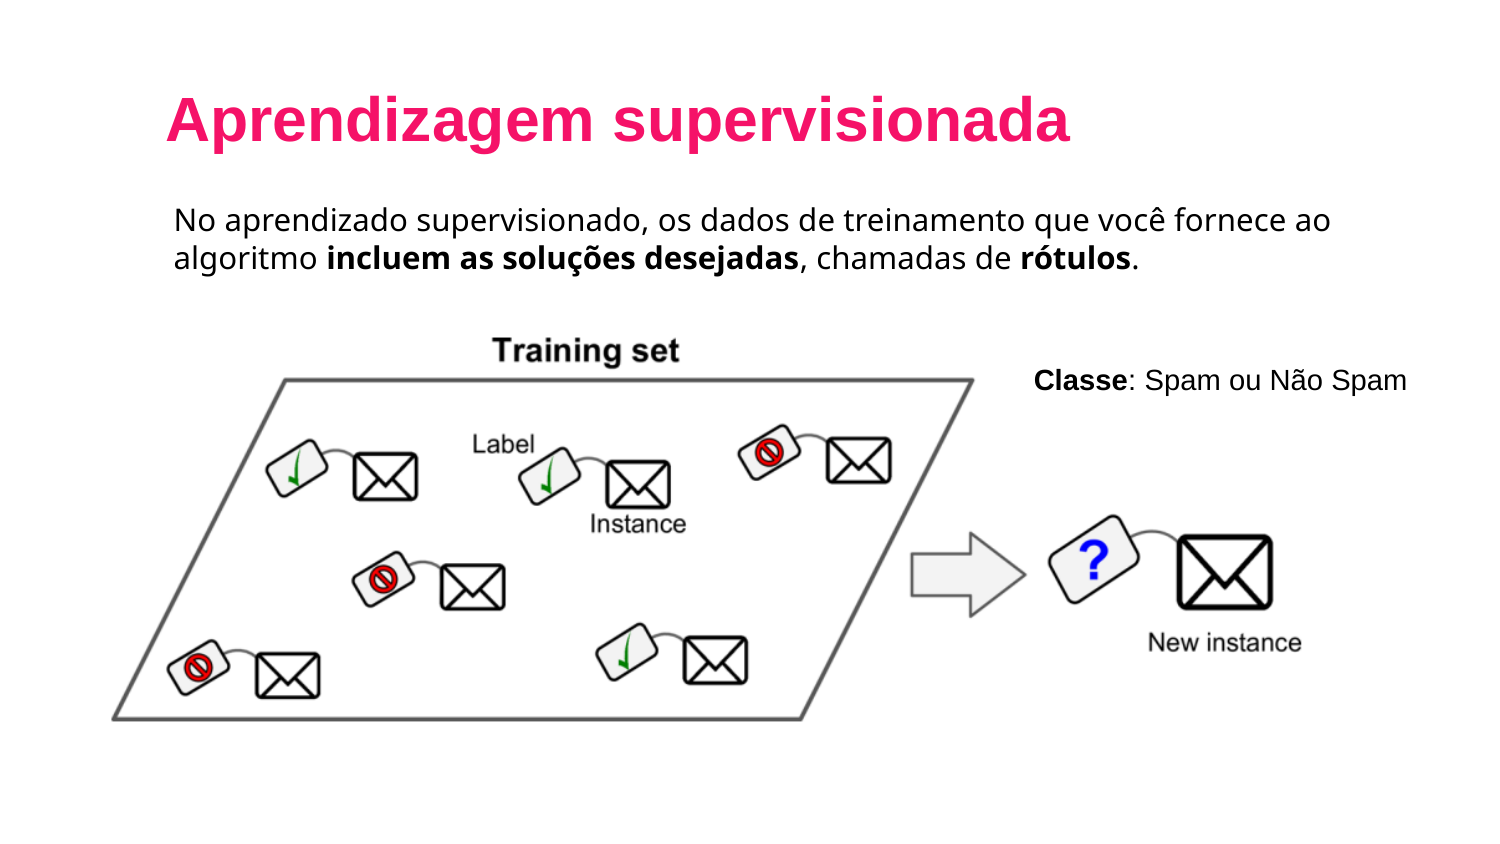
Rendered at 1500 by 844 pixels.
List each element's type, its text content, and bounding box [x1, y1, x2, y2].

text_box No aprendizado supervisionado, os dados de treinamento que você fornece ao algoritmo incluem as soluções desejadas, chamadas de rótulos. [173, 193, 1342, 283]
text_box Classe: Spam ou Não Spam [1365, 353, 1436, 404]
text_box Aprendizagem supervisionada [149, 71, 1228, 162]
picture [78, 314, 1362, 734]
